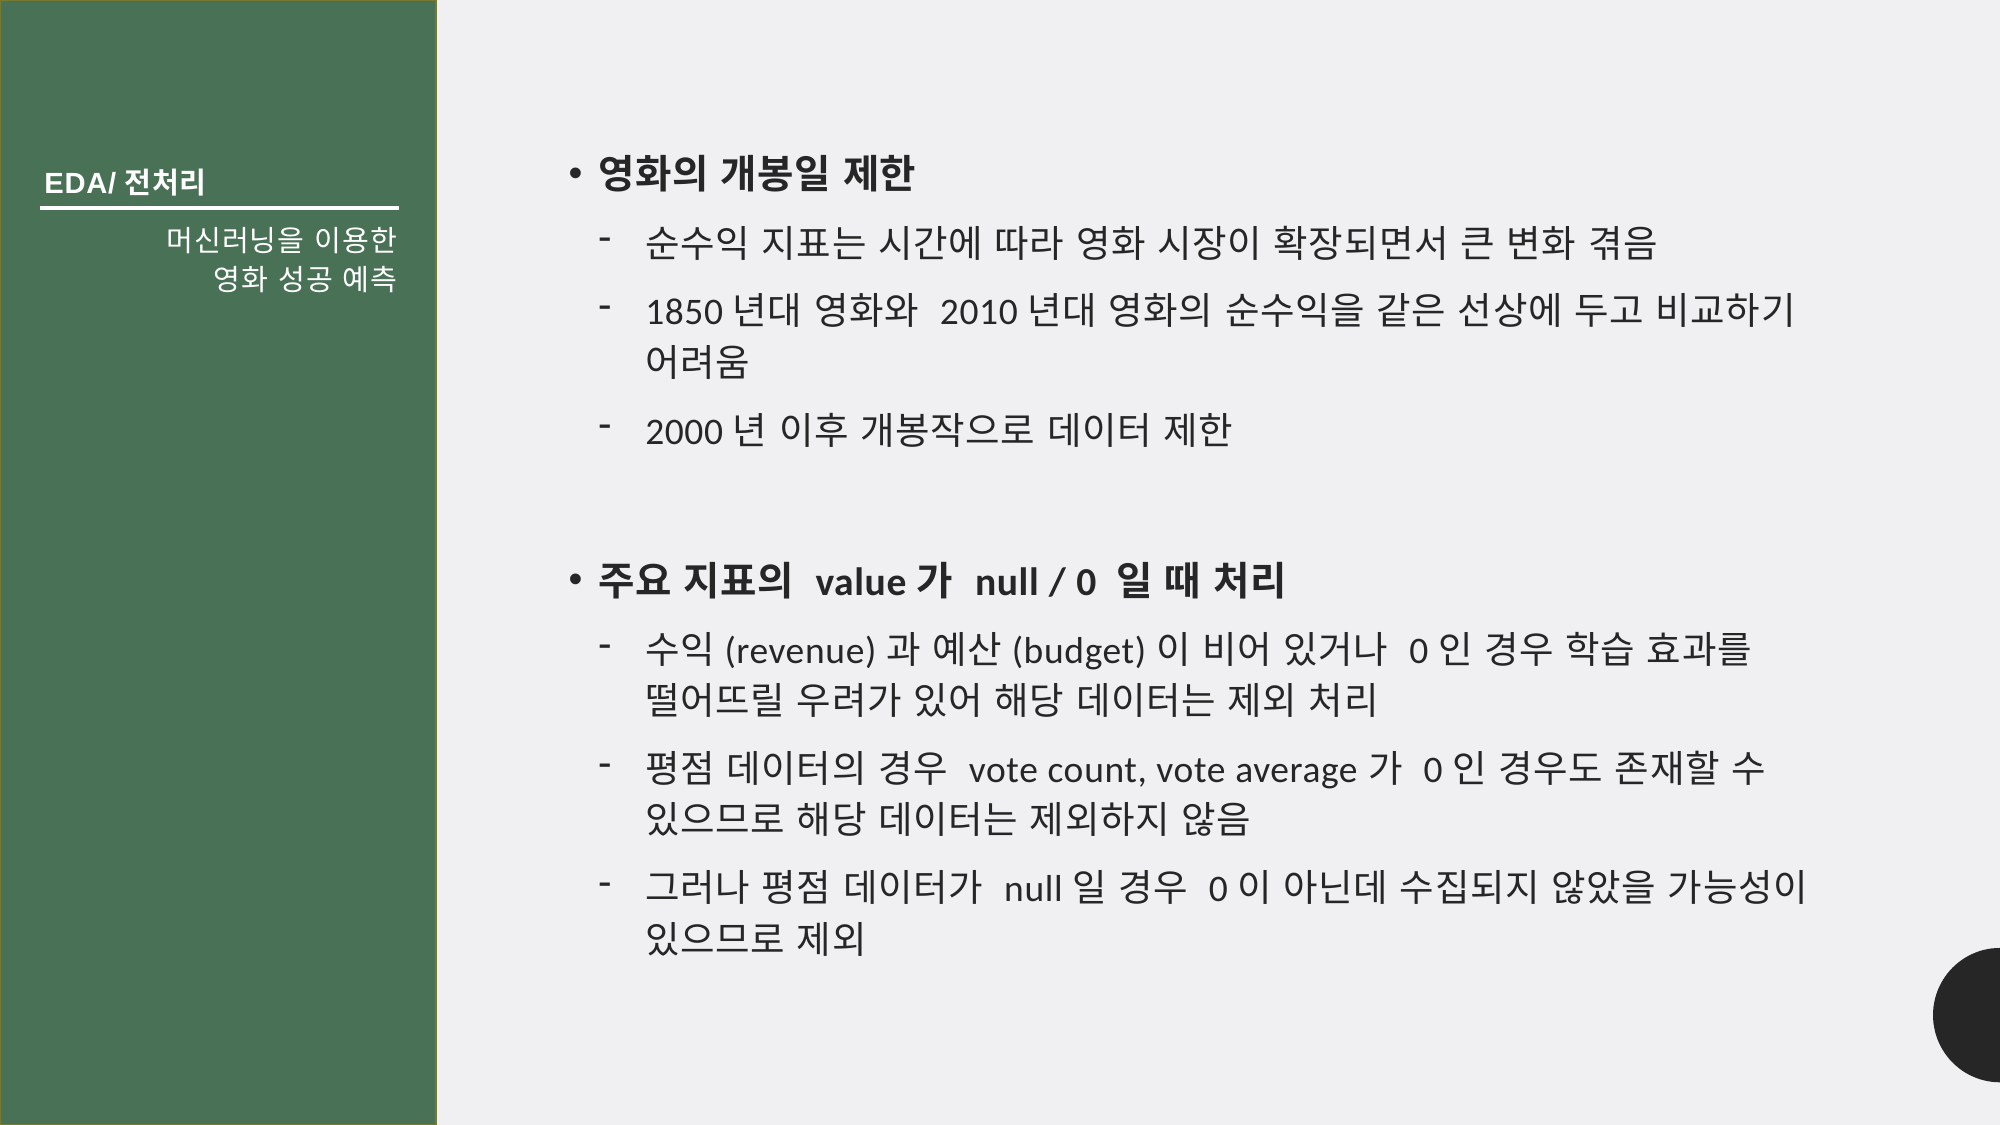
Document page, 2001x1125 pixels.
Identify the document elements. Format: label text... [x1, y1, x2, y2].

list 영화의 개봉일 제한 순수익 지표는 시간에 따라 영화 시장이 확장되면서 큰 변화 겪음 1850년대 영화와 2010년대 영화의 순수익을 같은 선상에 두고 비교하기 어려움 2000년 이후 개봉작으로 데이터 제한 주요 지표의 value가 null / 0 일 때 처리 수익(revenue)과 예산(budget)이 비어 있거나 0인 경우 학습 효과를 떨어뜨릴 우려가 있어 해당 데이터는 제외 처리 평점 데이터의 경우 vote count, vote average가 0인 경우도 존재할 수 있으므로 해당 데이터는 제외하지 않음 그러나 평점 데이터가 null일 경우 0이 아닌데 수집되지 않았을 가능성이 있으므로 제외 [550, 124, 1875, 1014]
text_box EDA/전처리 [26, 58, 416, 215]
title 머신러닝을 이용한 영화 성공 예측 [26, 215, 416, 357]
text_box [0, 0, 437, 1125]
